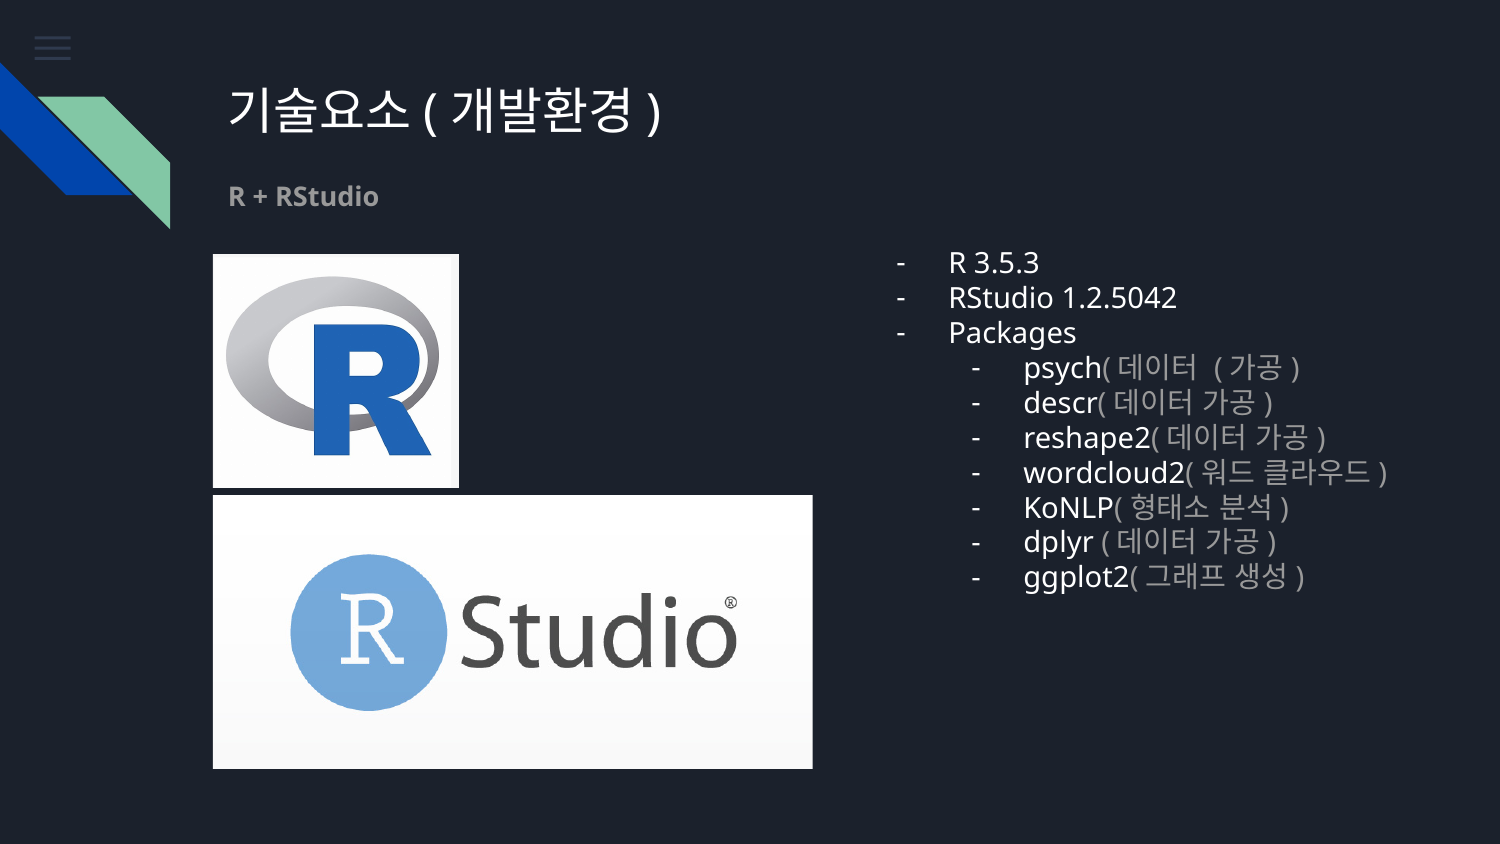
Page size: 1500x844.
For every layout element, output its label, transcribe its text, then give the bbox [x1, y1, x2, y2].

picture [212, 494, 813, 769]
subtitle R + RStudio [212, 159, 1368, 230]
title 기술요소(개발환경) [212, 64, 1368, 159]
picture [212, 254, 460, 488]
text_box R 3.5.3 RStudio 1.2.5042 Packages psych(데이터 (가공) descr(데이터 가공) reshape2(데이터 가공) wordcloud2(워드 클라우드) KoNLP(형태소 분석) dplyr (데이터 가공) ggplot2(그래프 생성) [858, 229, 1415, 513]
